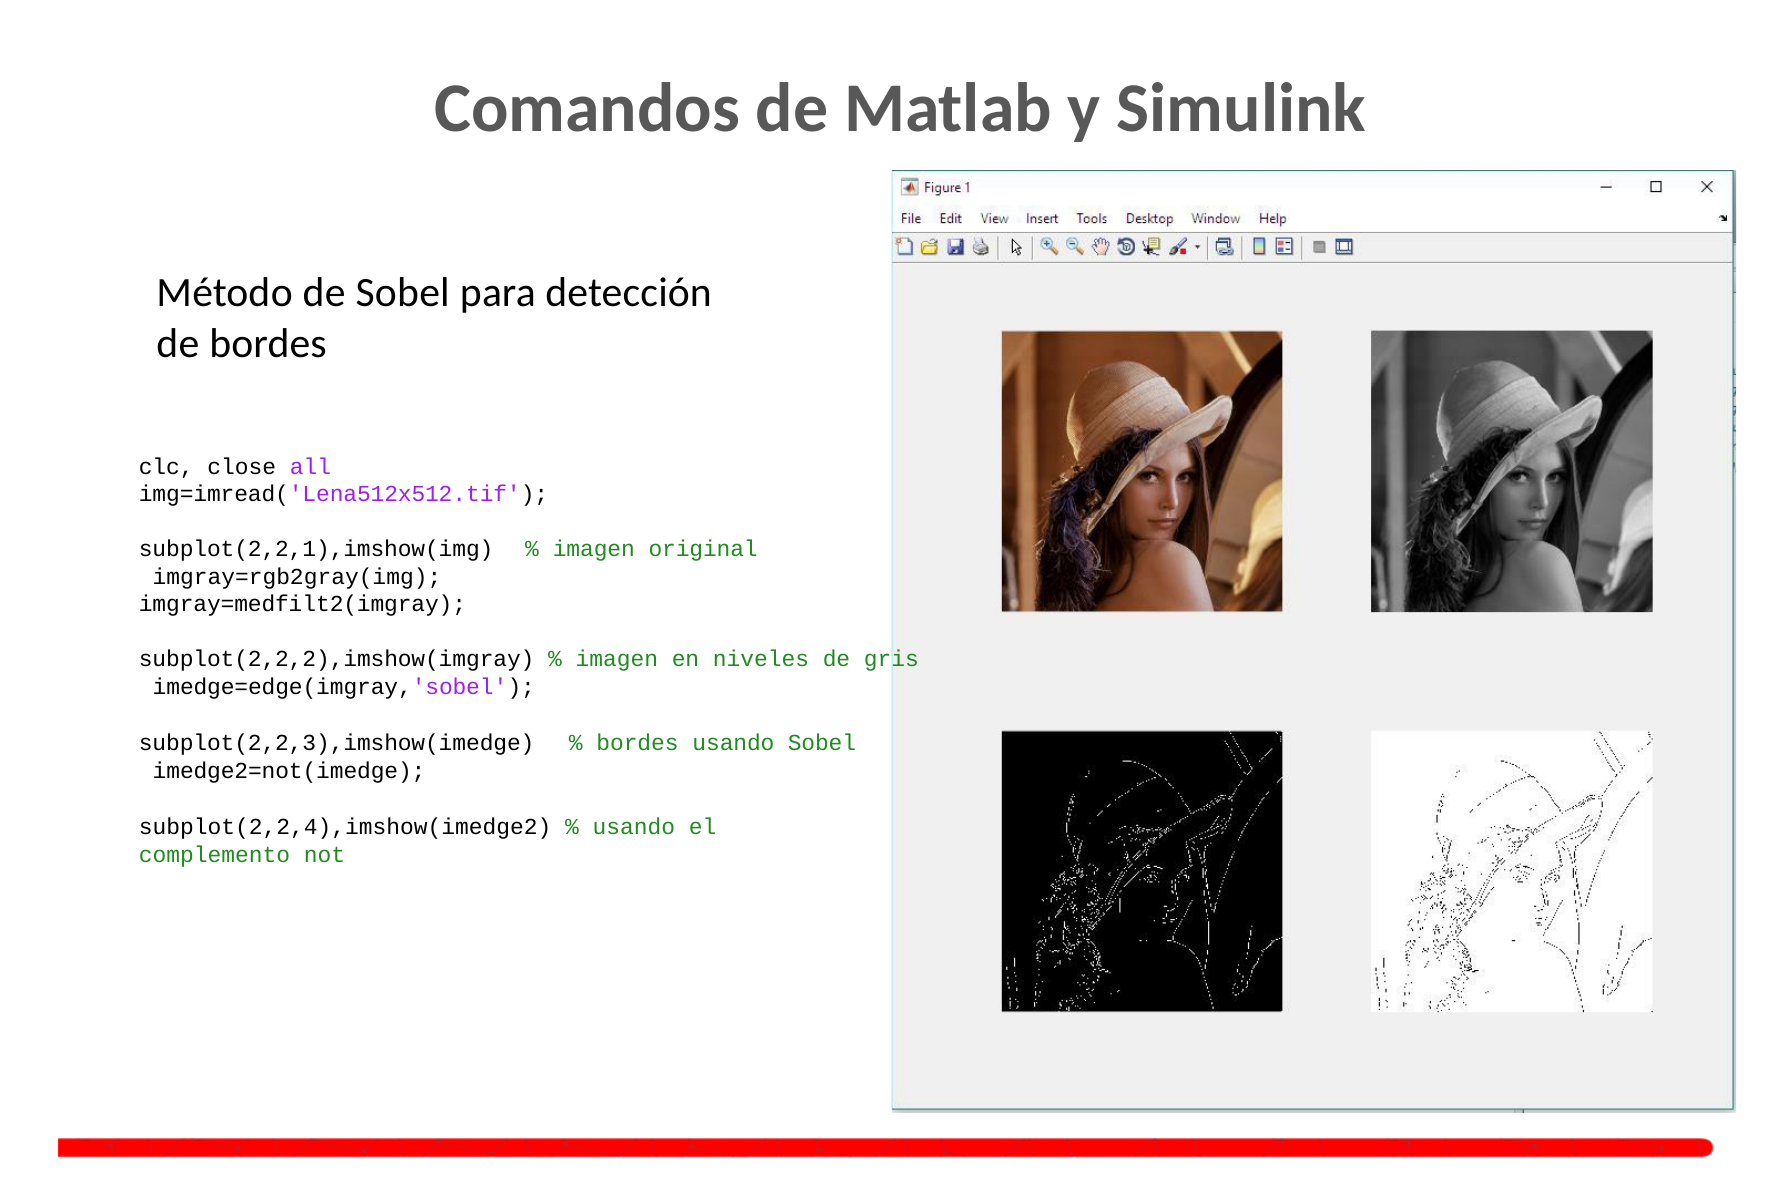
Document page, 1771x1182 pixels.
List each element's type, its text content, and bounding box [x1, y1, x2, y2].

text_box subplot(2,2,1),imshow(img) imgray=rgb2gray(img); imgray=medfilt2(imgray); [136, 531, 500, 617]
text_box [891, 170, 1737, 1113]
text_box Método de Sobel para detección de bordes [154, 262, 716, 366]
text_box subplot(2,2,2),imshow(imgray) % imagen en niveles de gris imedge=edge(imgray,'sobel'); subplot(2,2,3),imshow(imedge) % bordes usando Sobel imedge2=not(imedge); subplot(2,2,4),imshow(imedge2) % usando el complemento not [136, 641, 942, 867]
text_box % imagen original [523, 531, 763, 562]
text_box clc, close all img=imread('Lena512x512.tif'); [136, 449, 555, 507]
title Comandos de Matlab y Simulink [400, 59, 1372, 260]
picture [57, 1135, 1714, 1158]
